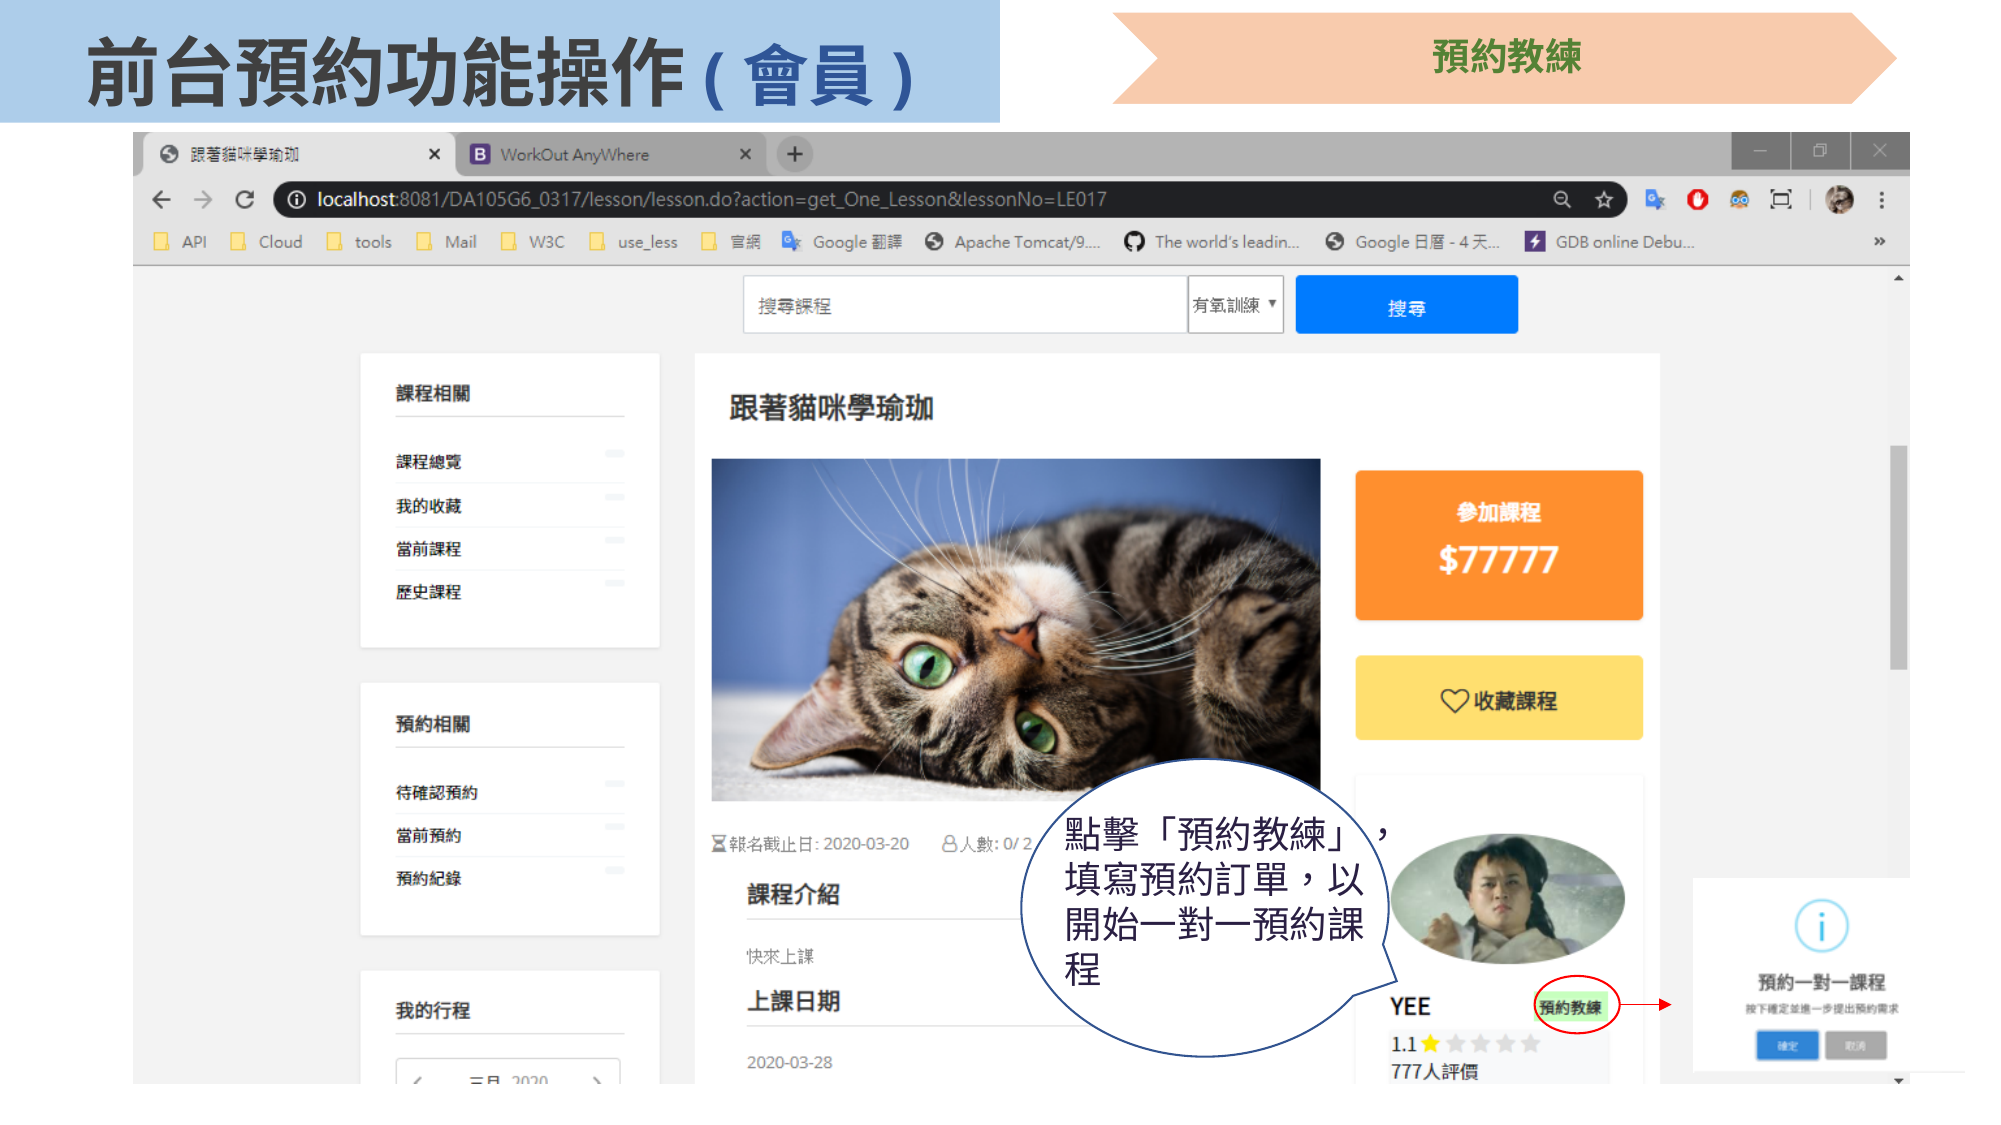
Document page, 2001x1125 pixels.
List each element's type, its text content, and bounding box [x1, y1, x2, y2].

text_box 前台預約功能操作(會員) [0, 0, 1000, 123]
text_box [1108, 10, 1901, 106]
picture [133, 132, 1965, 1084]
